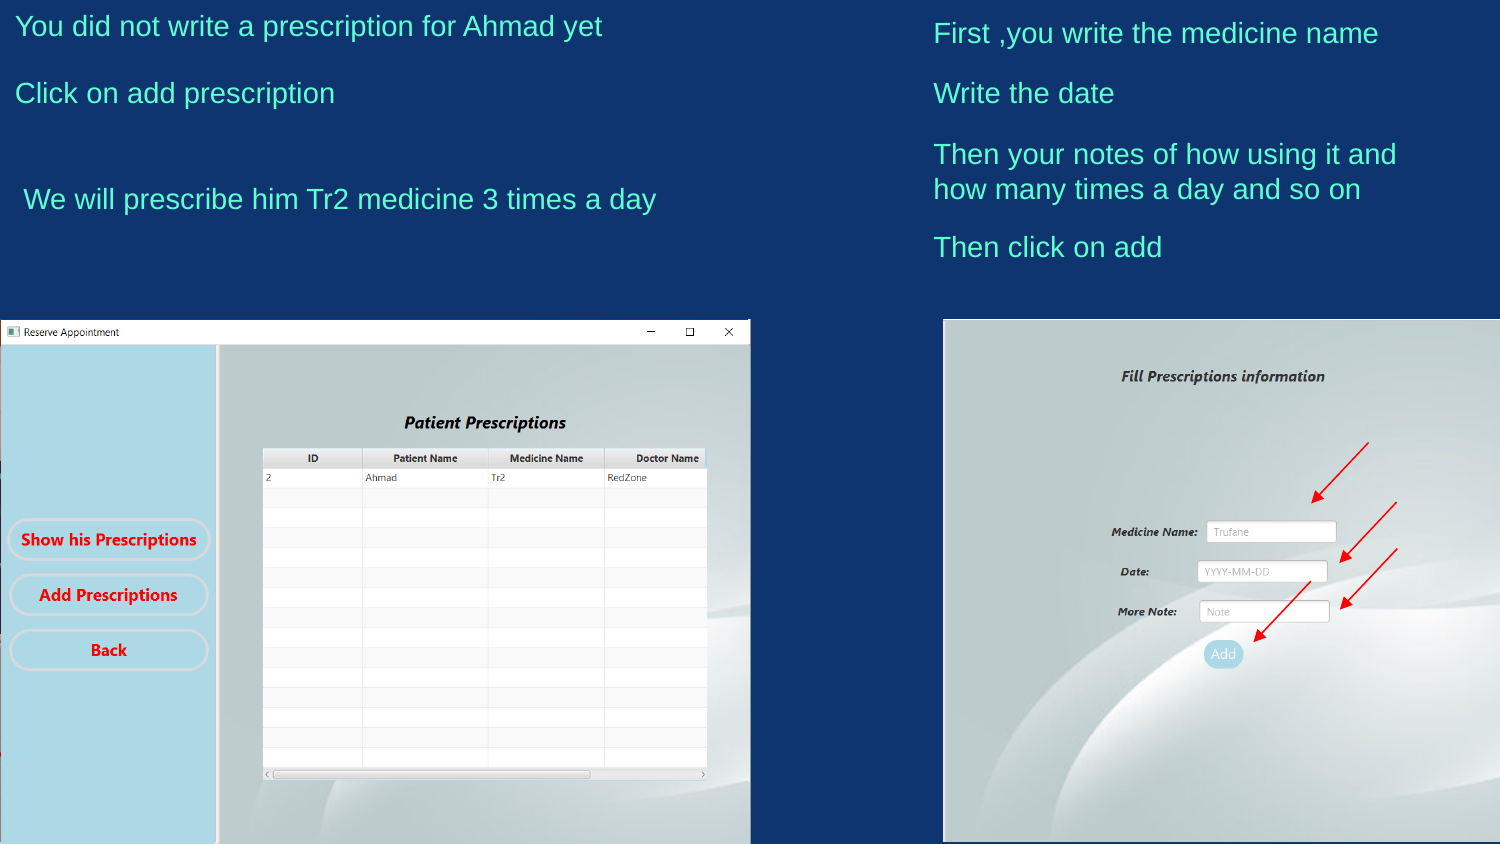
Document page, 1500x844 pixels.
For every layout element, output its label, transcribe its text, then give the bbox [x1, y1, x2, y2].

text_box Click on add prescription [0, 66, 739, 117]
text_box We will prescribe him Tr2 medicine 3 times a day [8, 173, 706, 223]
text_box Write the date [918, 66, 1360, 117]
text_box You did not write a prescription for Ahmad yet [0, 0, 739, 50]
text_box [1338, 501, 1397, 548]
text_box First ,you write the medicine name [918, 6, 1500, 57]
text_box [1310, 442, 1369, 504]
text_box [1253, 580, 1312, 643]
picture [943, 319, 1500, 843]
picture [0, 319, 751, 844]
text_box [1339, 548, 1398, 610]
text_box Then your notes of how using it and how many times a day and so on [918, 128, 1434, 213]
text_box Then click on add [918, 220, 1500, 271]
